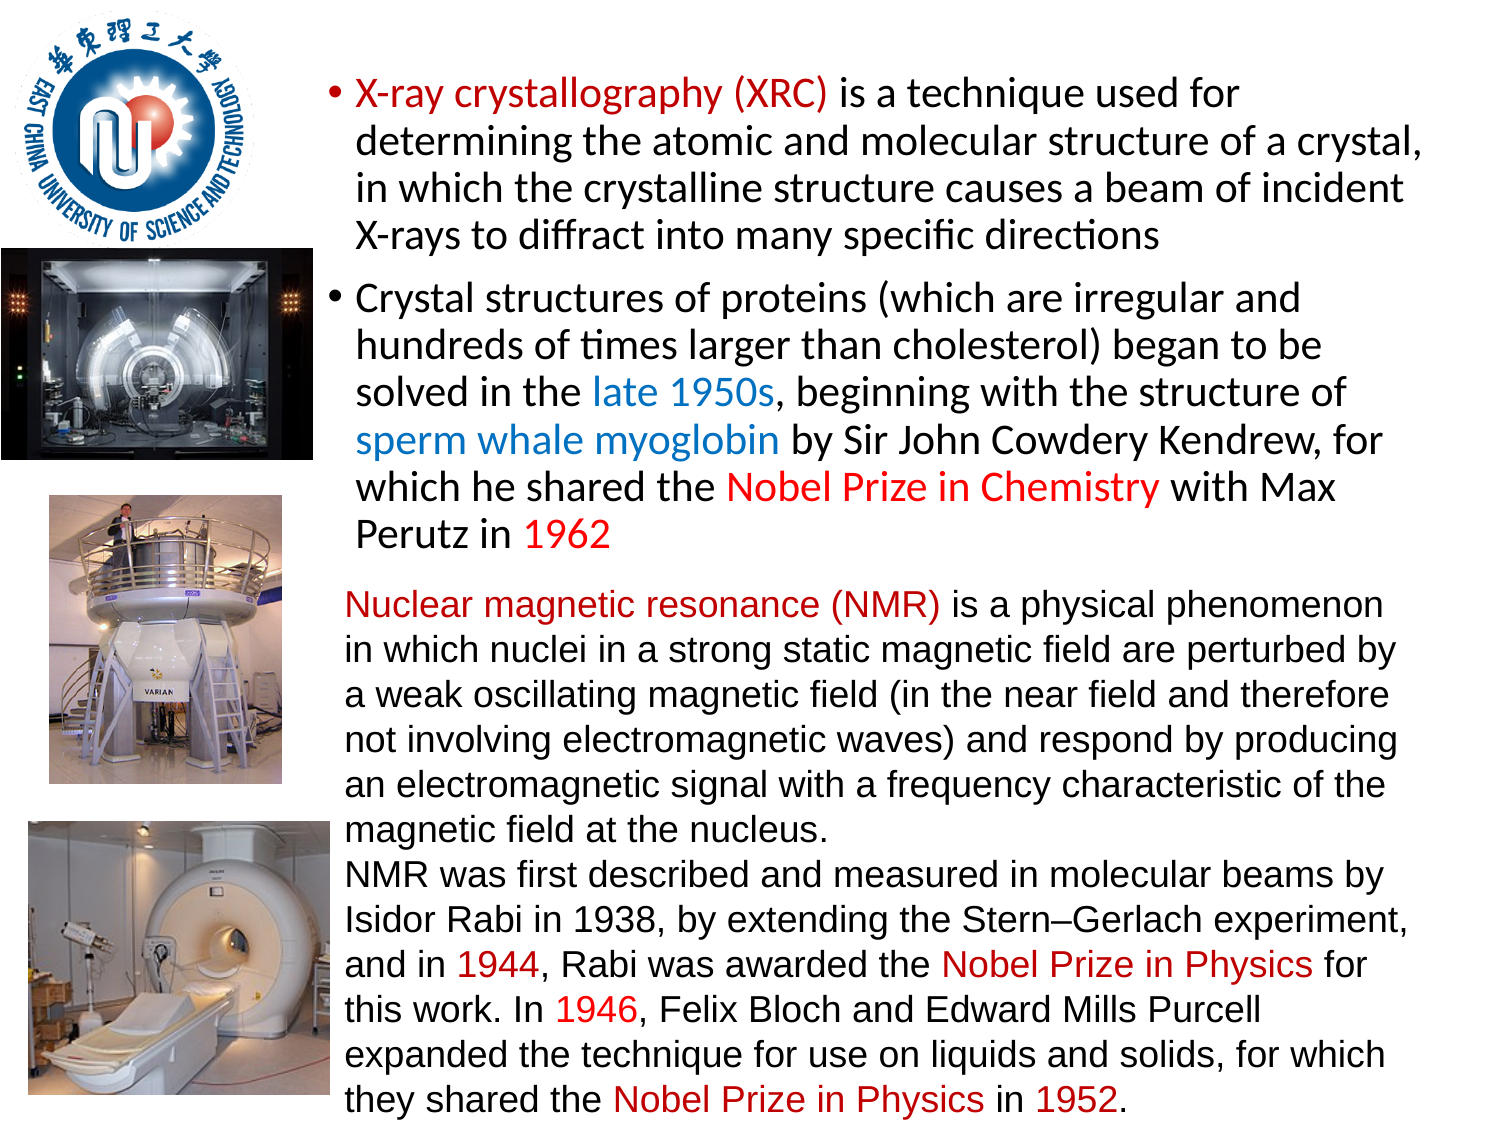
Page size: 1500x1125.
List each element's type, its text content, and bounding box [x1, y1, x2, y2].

picture [49, 495, 282, 784]
picture [1, 9, 313, 460]
text_box Nuclear magnetic resonance (NMR) is a physical phenomenon in which nuclei in a strong static magnetic field are perturbed by a weak oscillating magnetic field (in the near field and therefore not involving electromagnetic waves) and respond by producing an electromagnetic signal with a frequency characteristic of the magnetic field at the nucleus. NMR was first described and measured in molecular beams by Isidor Rabi in 1938, by extending the Stern–Gerlach experiment, and in 1944, Rabi was awarded the Nobel Prize in Physics for this work. In 1946, Felix Bloch and Edward Mills Purcell expanded the technique for use on liquids and solids, for which they shared the Nobel Prize in Physics in 1952. [329, 572, 1430, 1125]
list X-ray crystallography (XRC) is a technique used for determining the atomic and molecular structure of a crystal, in which the crystalline structure causes a beam of incident X-rays to diffract into many specific directions Crystal structures of proteins (which are irregular and hundreds of times larger than cholesterol) began to be solved in the late 1950s, beginning with the structure of sperm whale myoglobin by Sir John Cowdery Kendrew, for which he shared the Nobel Prize in Chemistry with Max Perutz in 1962 [312, 62, 1447, 588]
picture [28, 821, 330, 1095]
